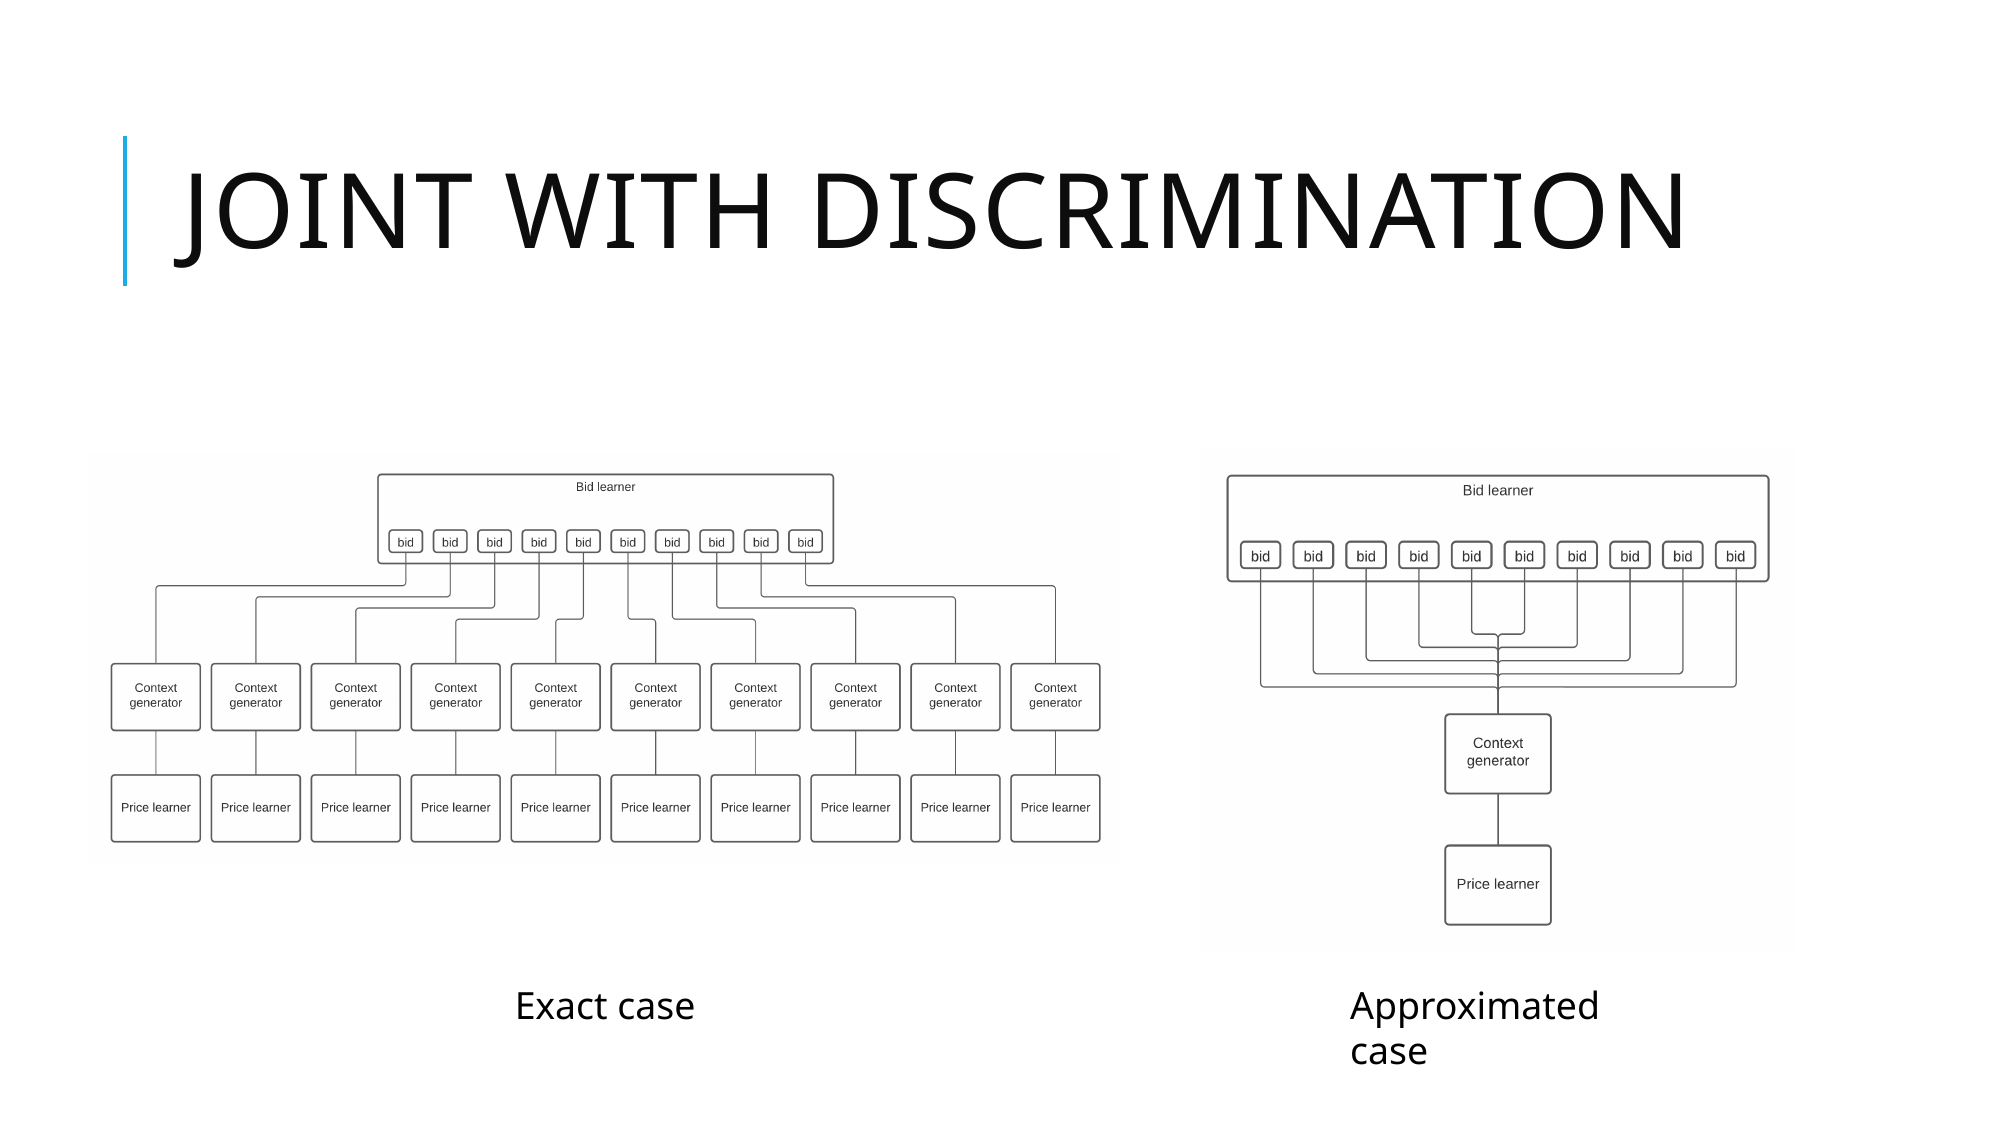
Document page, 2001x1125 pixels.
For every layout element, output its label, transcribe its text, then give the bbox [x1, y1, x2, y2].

text_box Approximated case [1335, 974, 1661, 1080]
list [1201, 449, 1795, 951]
text_box Exact case [500, 974, 711, 1035]
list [88, 452, 1122, 864]
title Joint with discrimination [168, 96, 1763, 342]
